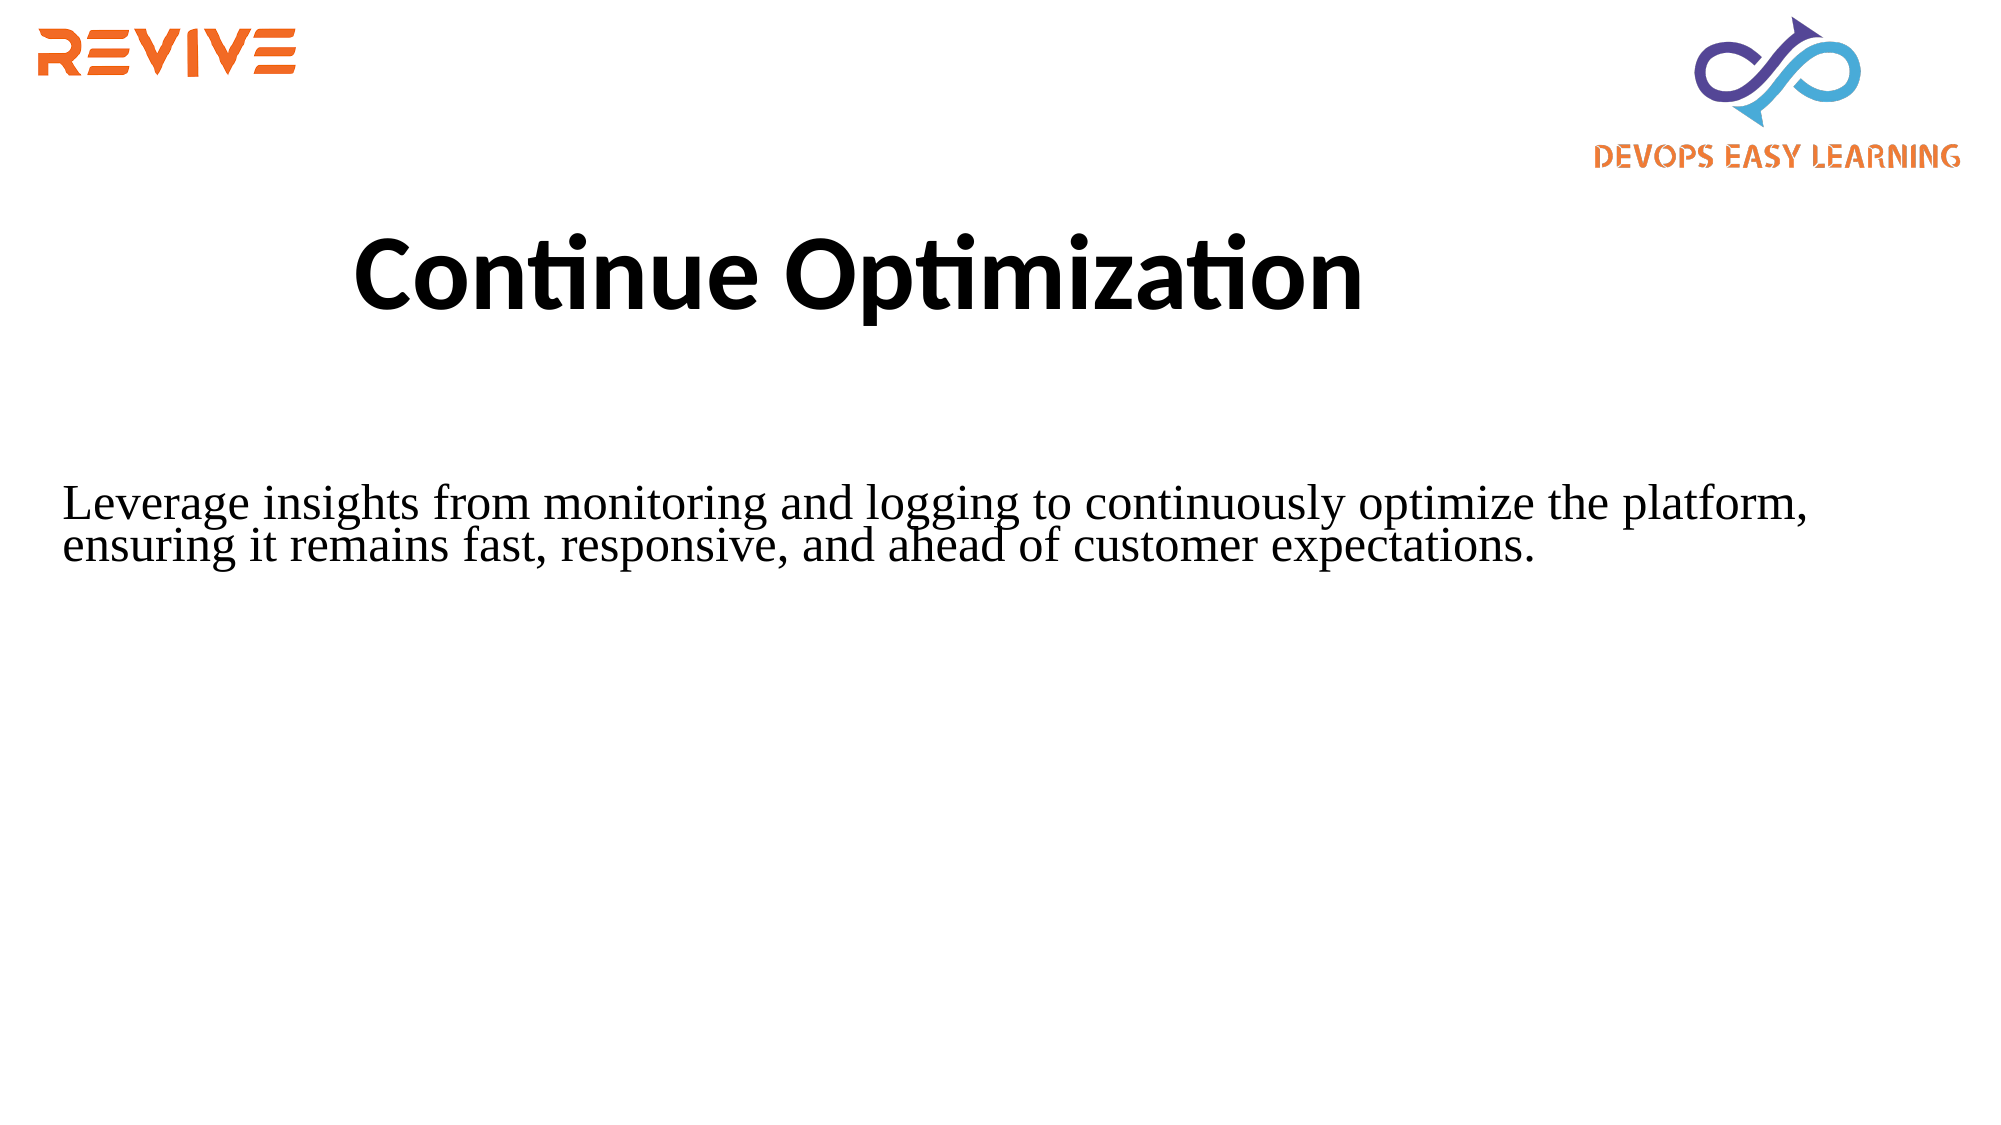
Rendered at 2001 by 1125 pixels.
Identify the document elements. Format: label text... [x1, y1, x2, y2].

picture [0, 0, 335, 120]
title Continue Optimization [19, 121, 1703, 341]
subtitle Leverage insights from monitoring and logging to continuously optimize the platform, ensuring it remains fast, responsive, and ahead of customer expectations. [47, 477, 1851, 762]
picture [1577, 0, 1978, 201]
